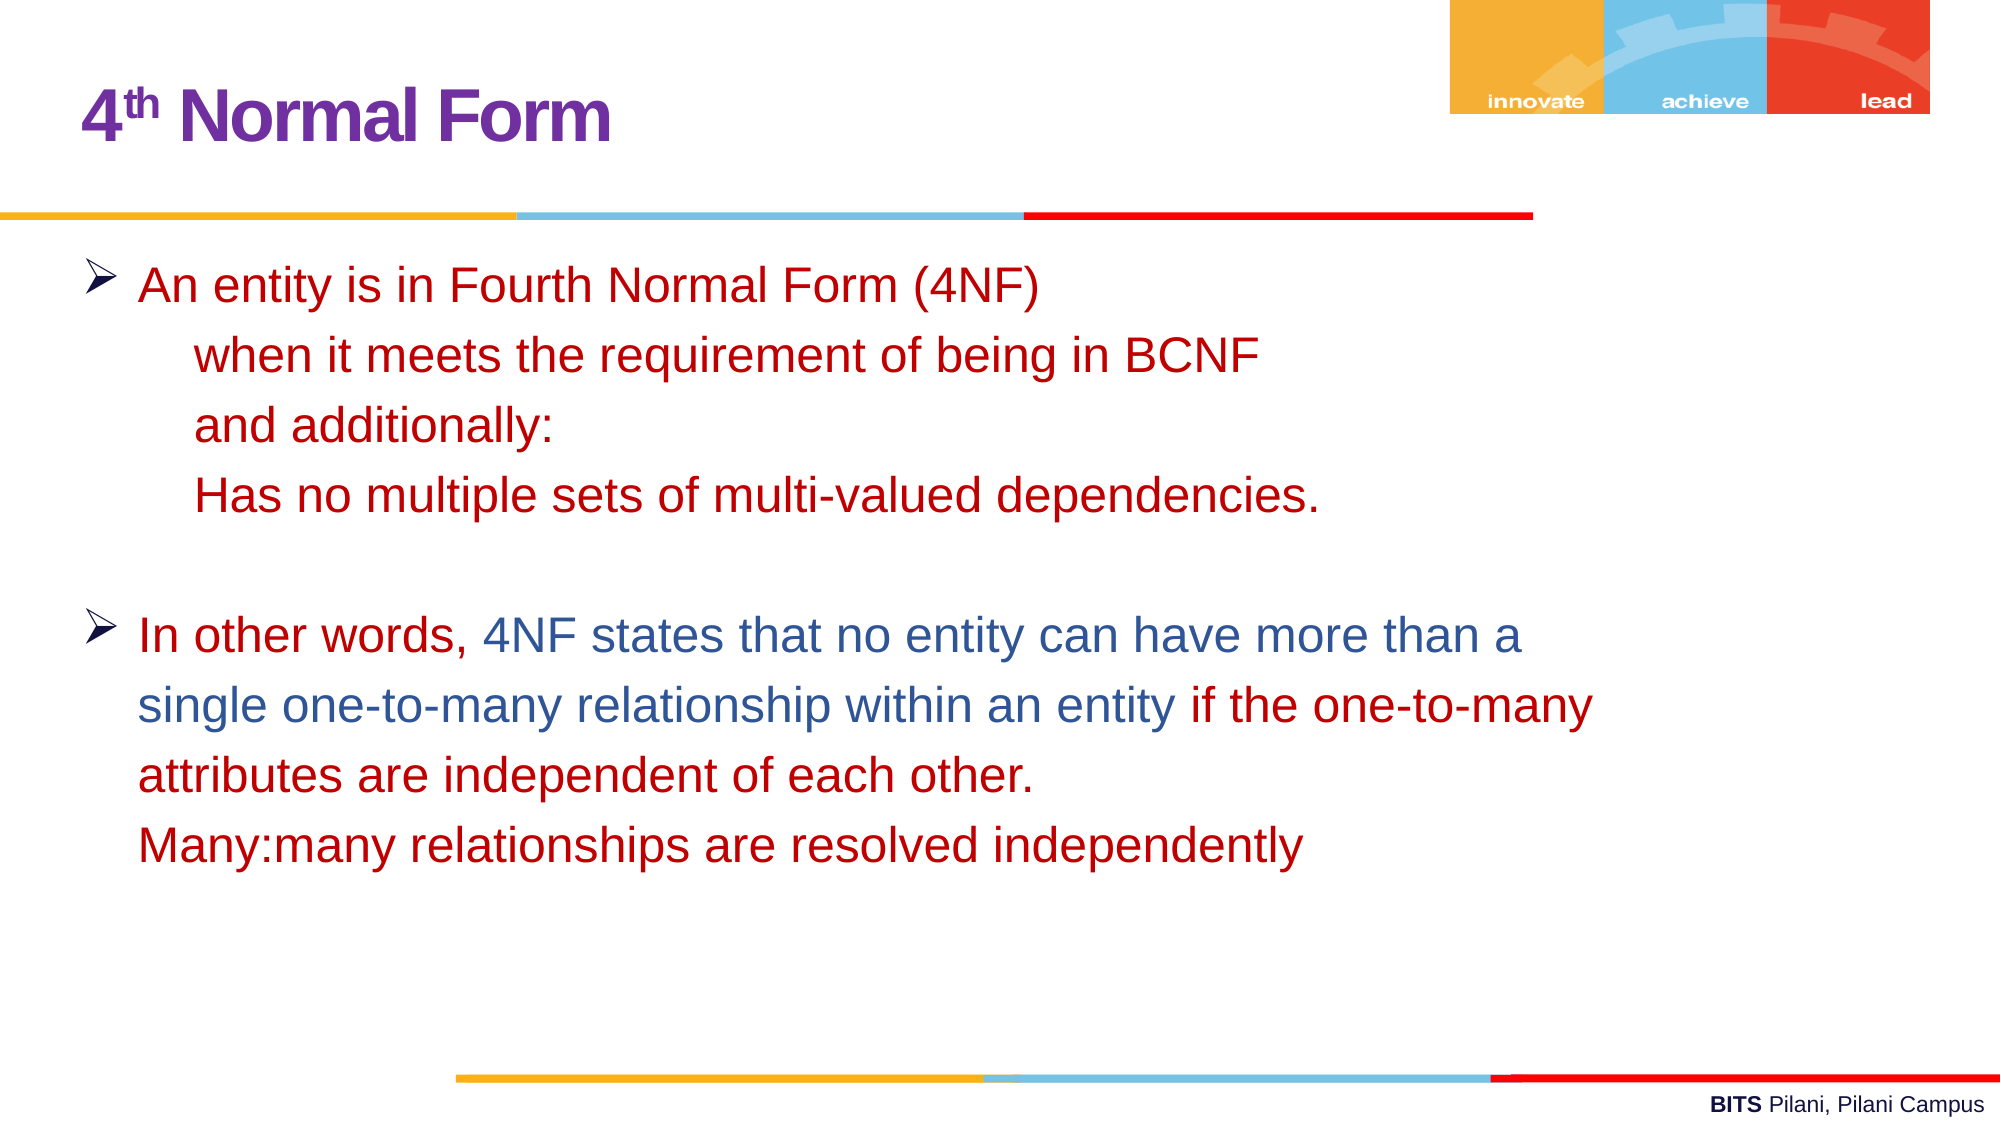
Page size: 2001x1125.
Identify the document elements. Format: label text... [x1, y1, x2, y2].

list An entity is in Fourth Normal Form (4NF) when it meets the requirement of being in BCNF and additionally: Has no multiple sets of multi-valued dependencies. In other words, 4NF states that no entity can have more than a single one-to-many relationship within an entity if the one-to-many attributes are independent of each other. Many:many relationships are resolved independently [66, 245, 1867, 988]
list 4th Normal Form [66, 24, 1450, 213]
picture [1449, 0, 1930, 114]
